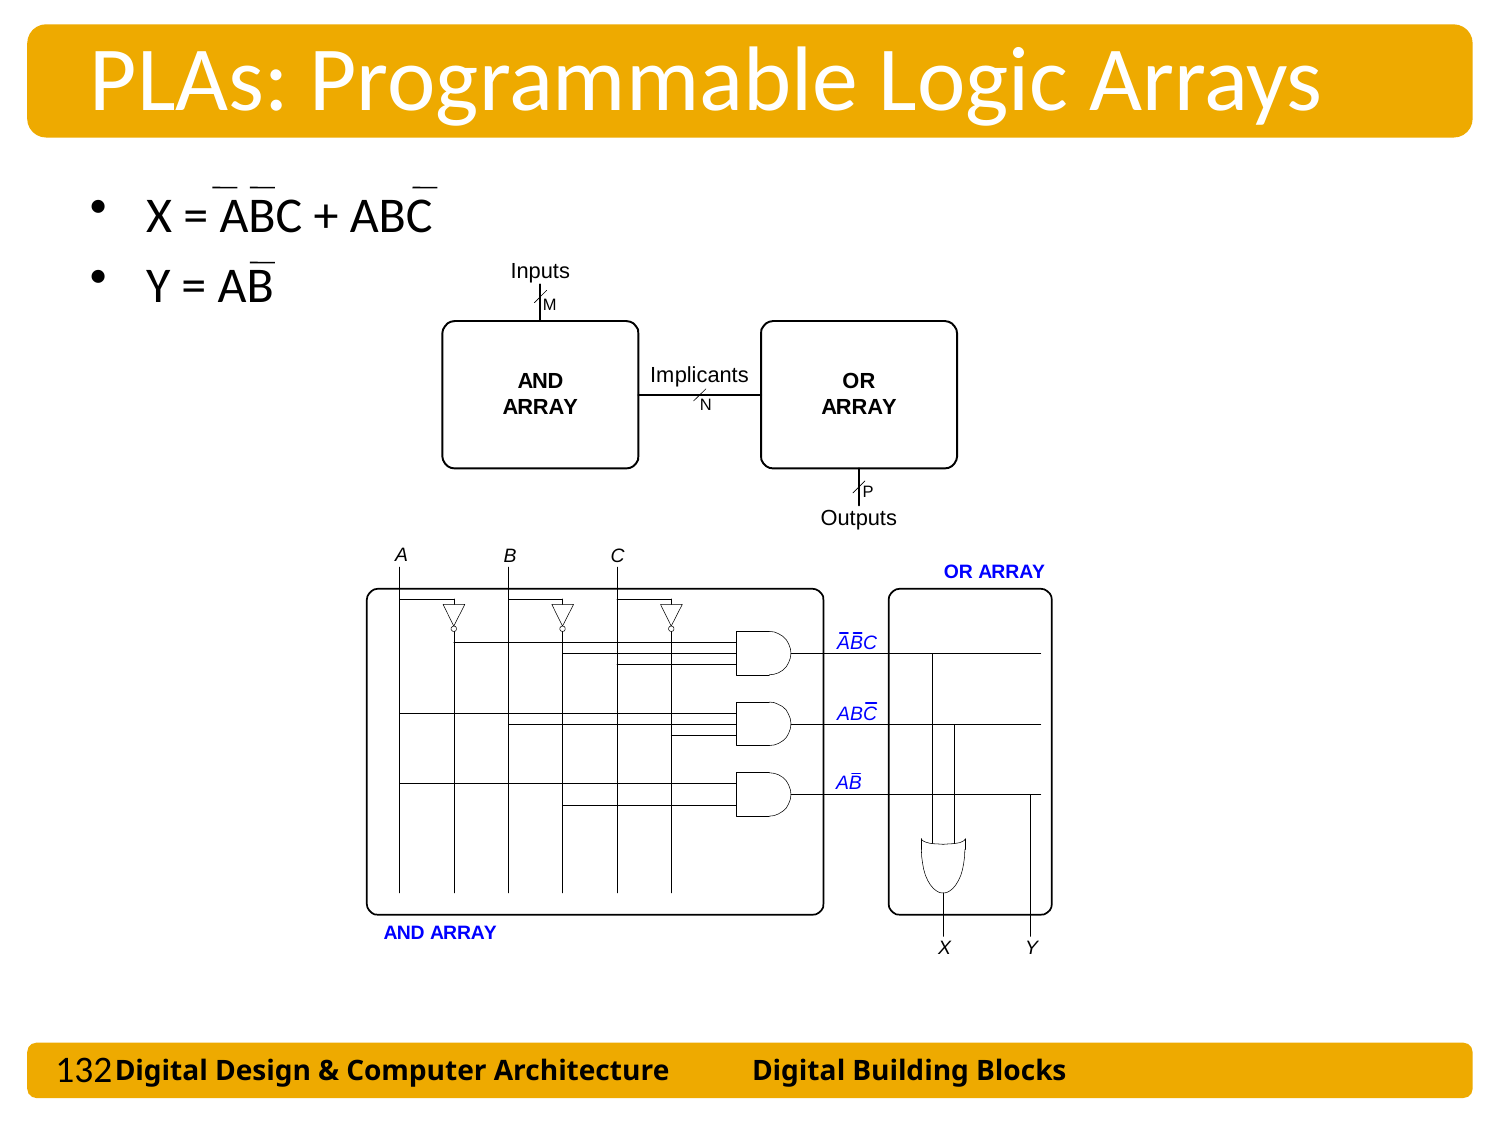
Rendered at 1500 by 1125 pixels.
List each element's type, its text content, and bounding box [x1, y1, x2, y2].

text_box PLAs: Programmable Logic Arrays [75, 11, 1463, 136]
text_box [362, 537, 1063, 968]
slide_number 132 [40, 1037, 164, 1096]
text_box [437, 249, 963, 537]
text_box X = ABC + ABC Y = AB [75, 174, 1400, 1025]
